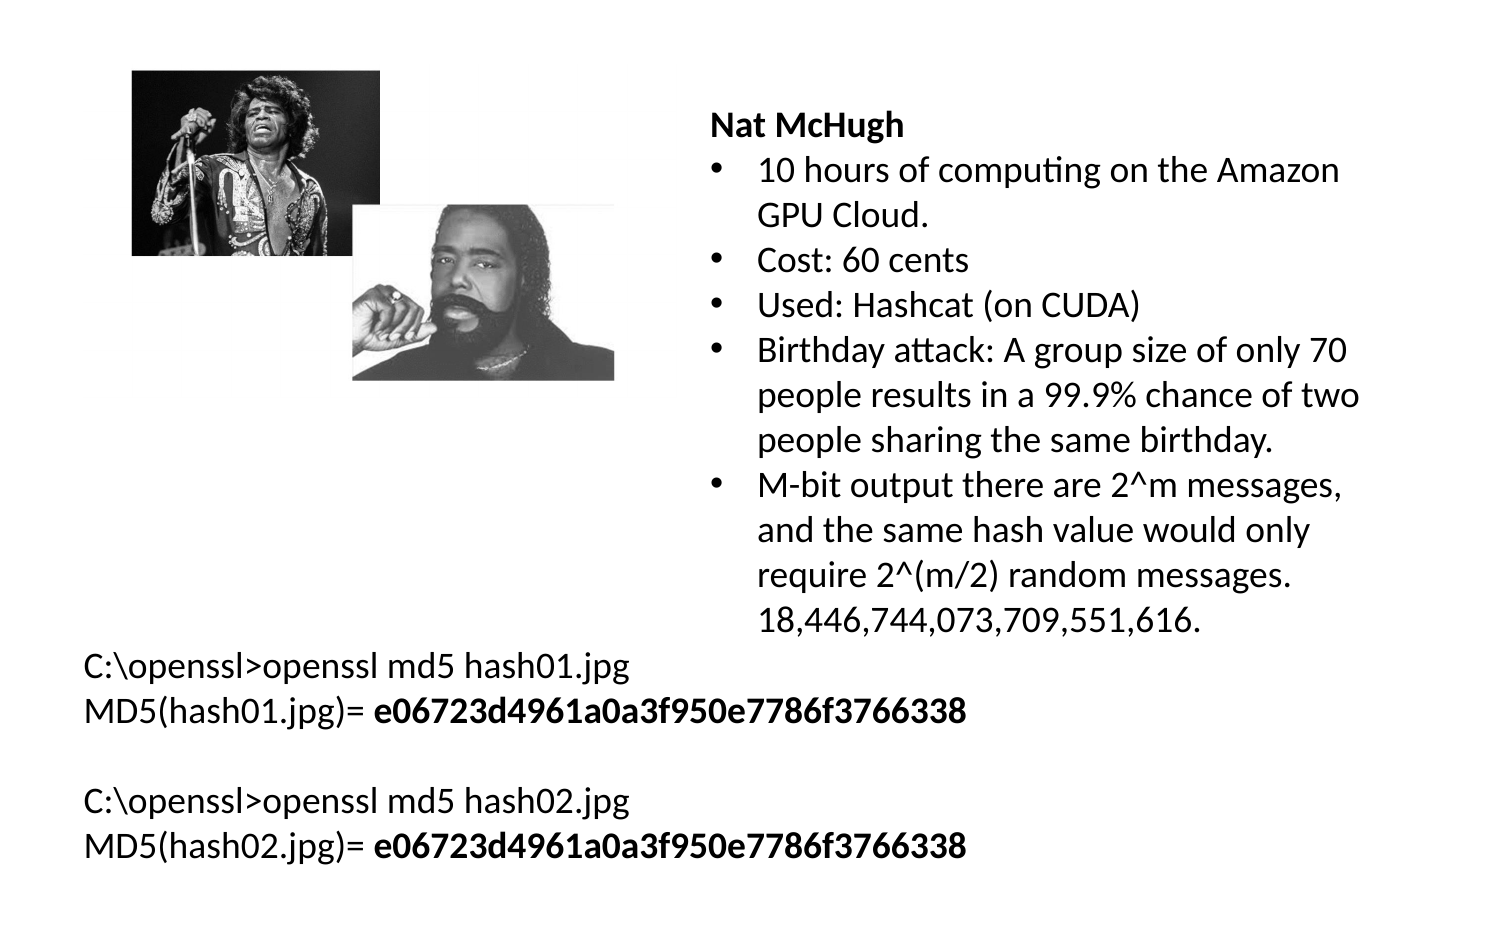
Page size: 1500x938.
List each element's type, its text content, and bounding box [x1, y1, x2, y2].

text_box Nat McHugh 10 hours of computing on the Amazon GPU Cloud. Cost: 60 cents Used: Hashcat (on CUDA) Birthday attack: A group size of only 70 people results in a 99.9% chance of two people sharing the same birthday. M-bit output there are 2^m messages, and the same hash value would only require 2^(m/2) random messages. 18,446,744,073,709,551,616. [702, 92, 1400, 648]
text_box C:\openssl>openssl md5 hash01.jpg MD5(hash01.jpg)= e06723d4961a0a3f950e7786f3766338 C:\openssl>openssl md5 hash02.jpg MD5(hash02.jpg)= e06723d4961a0a3f950e7786f3766338 [76, 634, 975, 874]
picture [83, 63, 677, 399]
